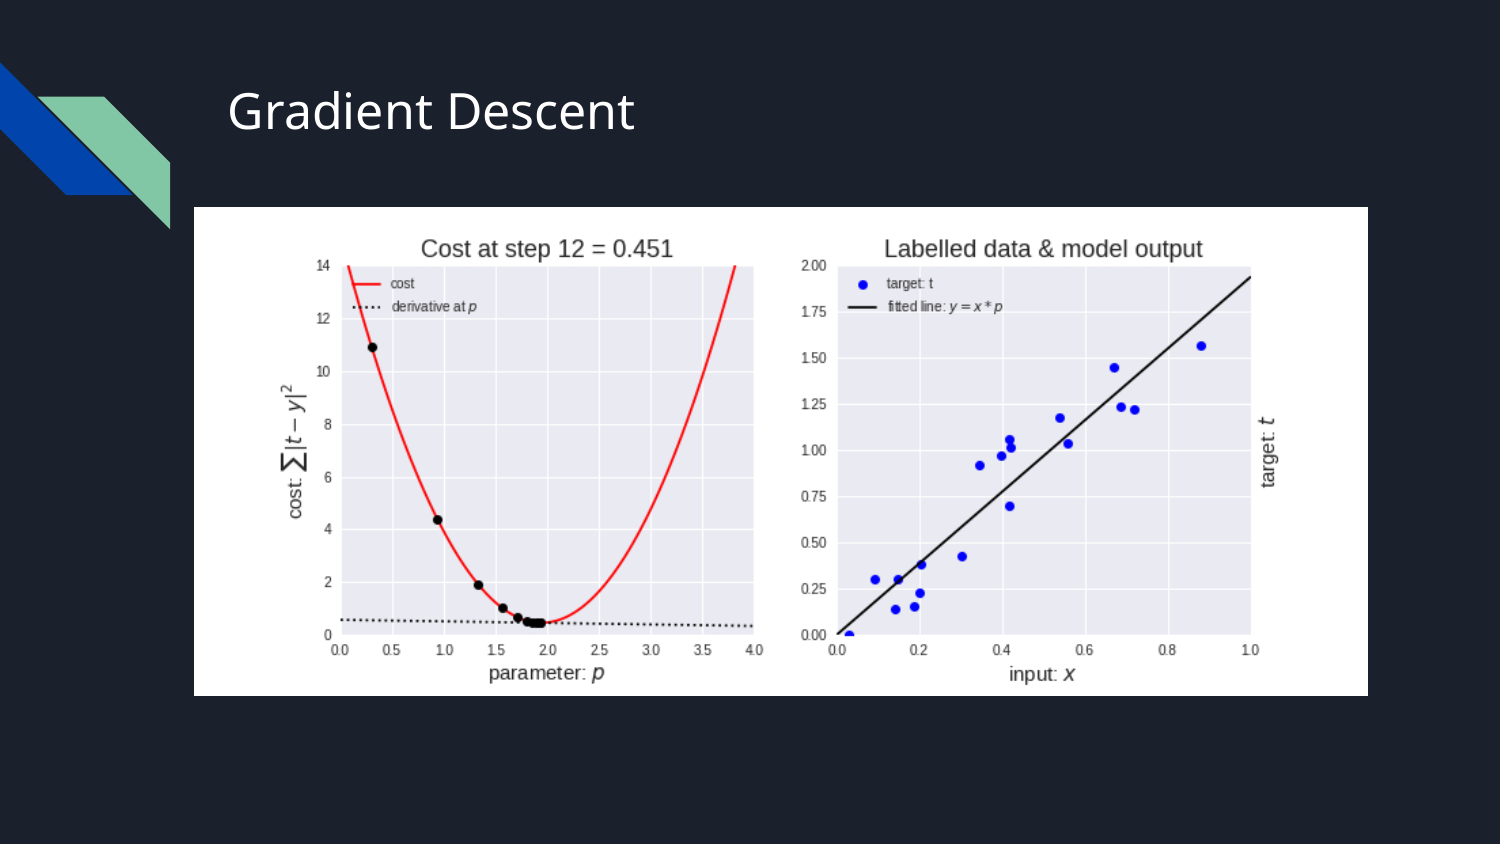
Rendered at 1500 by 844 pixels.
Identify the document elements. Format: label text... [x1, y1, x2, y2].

picture [194, 206, 1368, 696]
title Gradient Descent [212, 64, 1368, 206]
